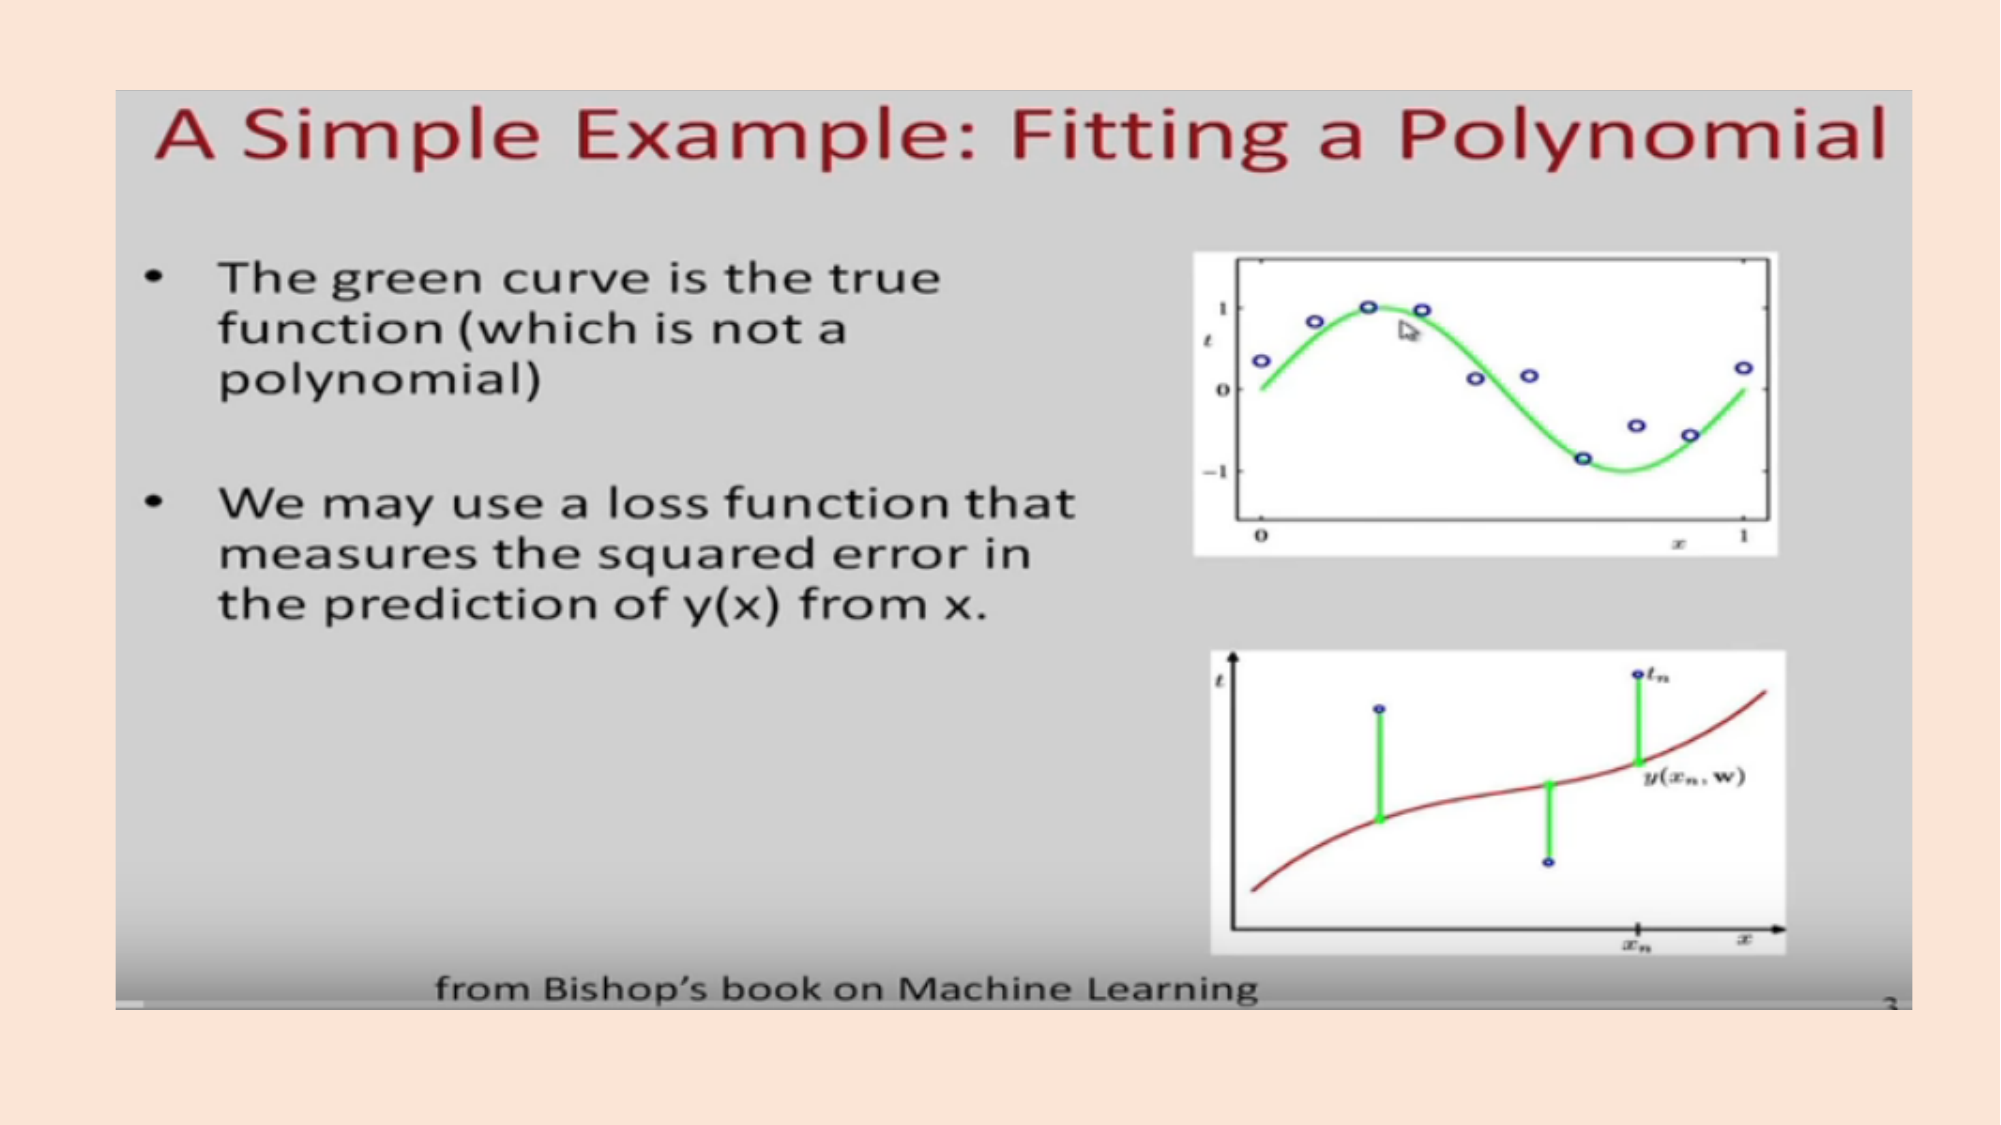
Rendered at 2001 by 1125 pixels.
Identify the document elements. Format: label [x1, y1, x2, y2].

picture [115, 90, 1913, 1010]
